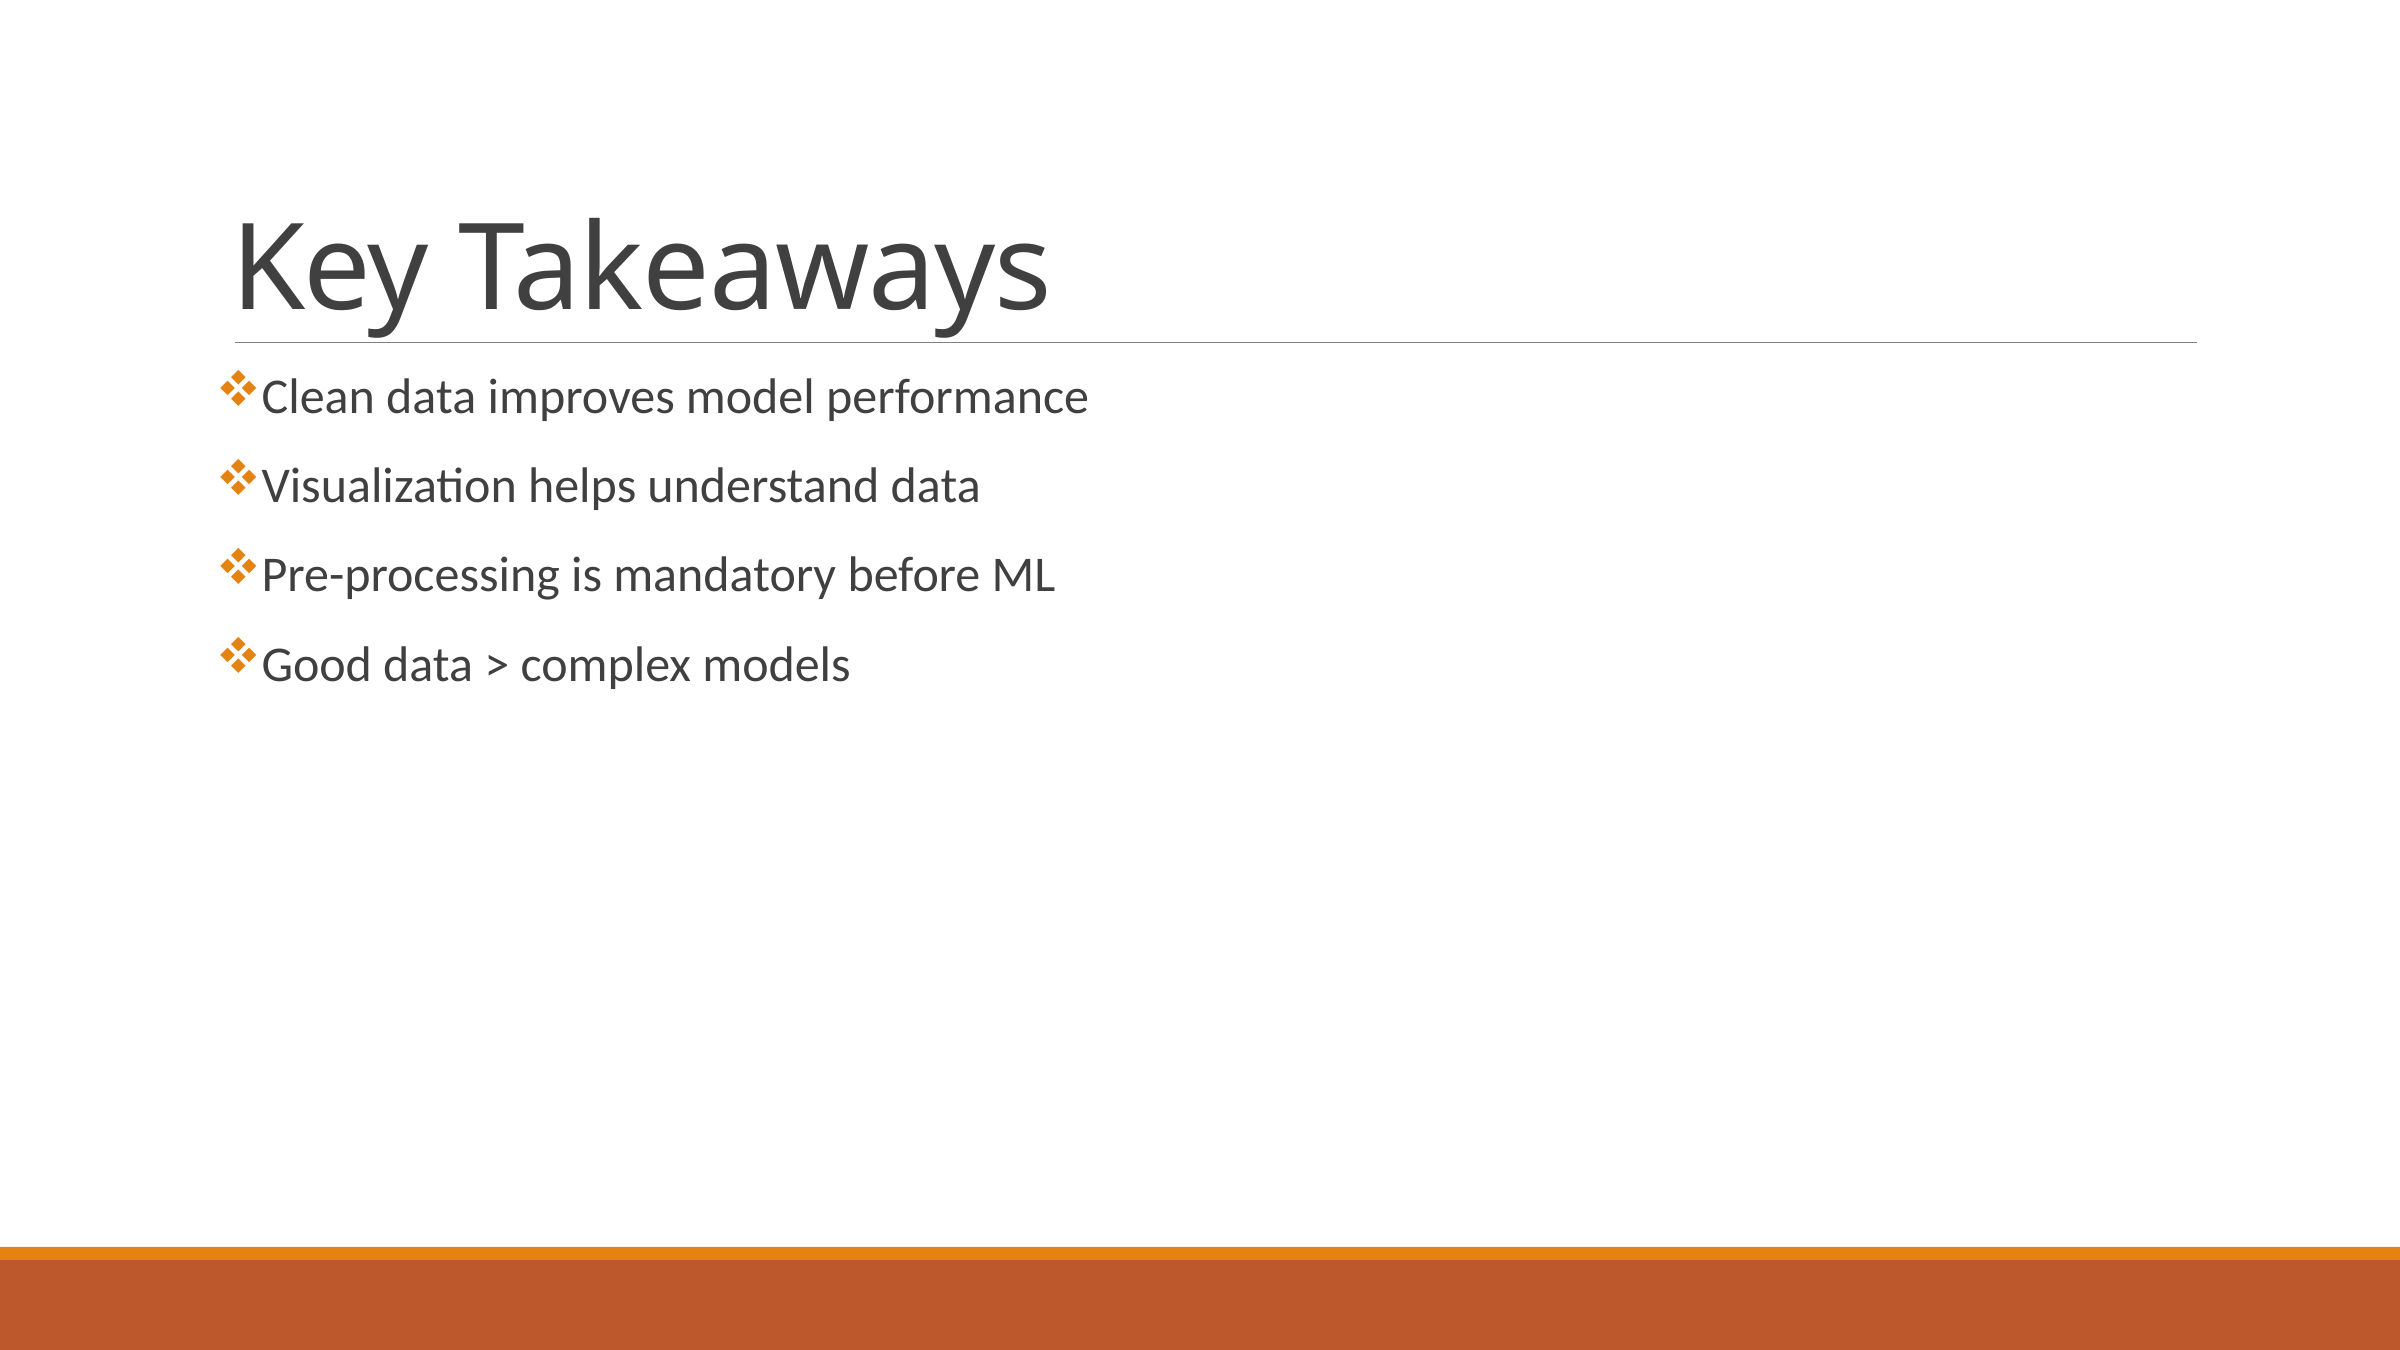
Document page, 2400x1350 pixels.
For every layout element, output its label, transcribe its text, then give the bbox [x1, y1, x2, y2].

list Clean data improves model performance Visualization helps understand data Pre-processing is mandatory before ML Good data > complex models [216, 363, 2196, 1156]
title Key Takeaways [216, 56, 2196, 342]
